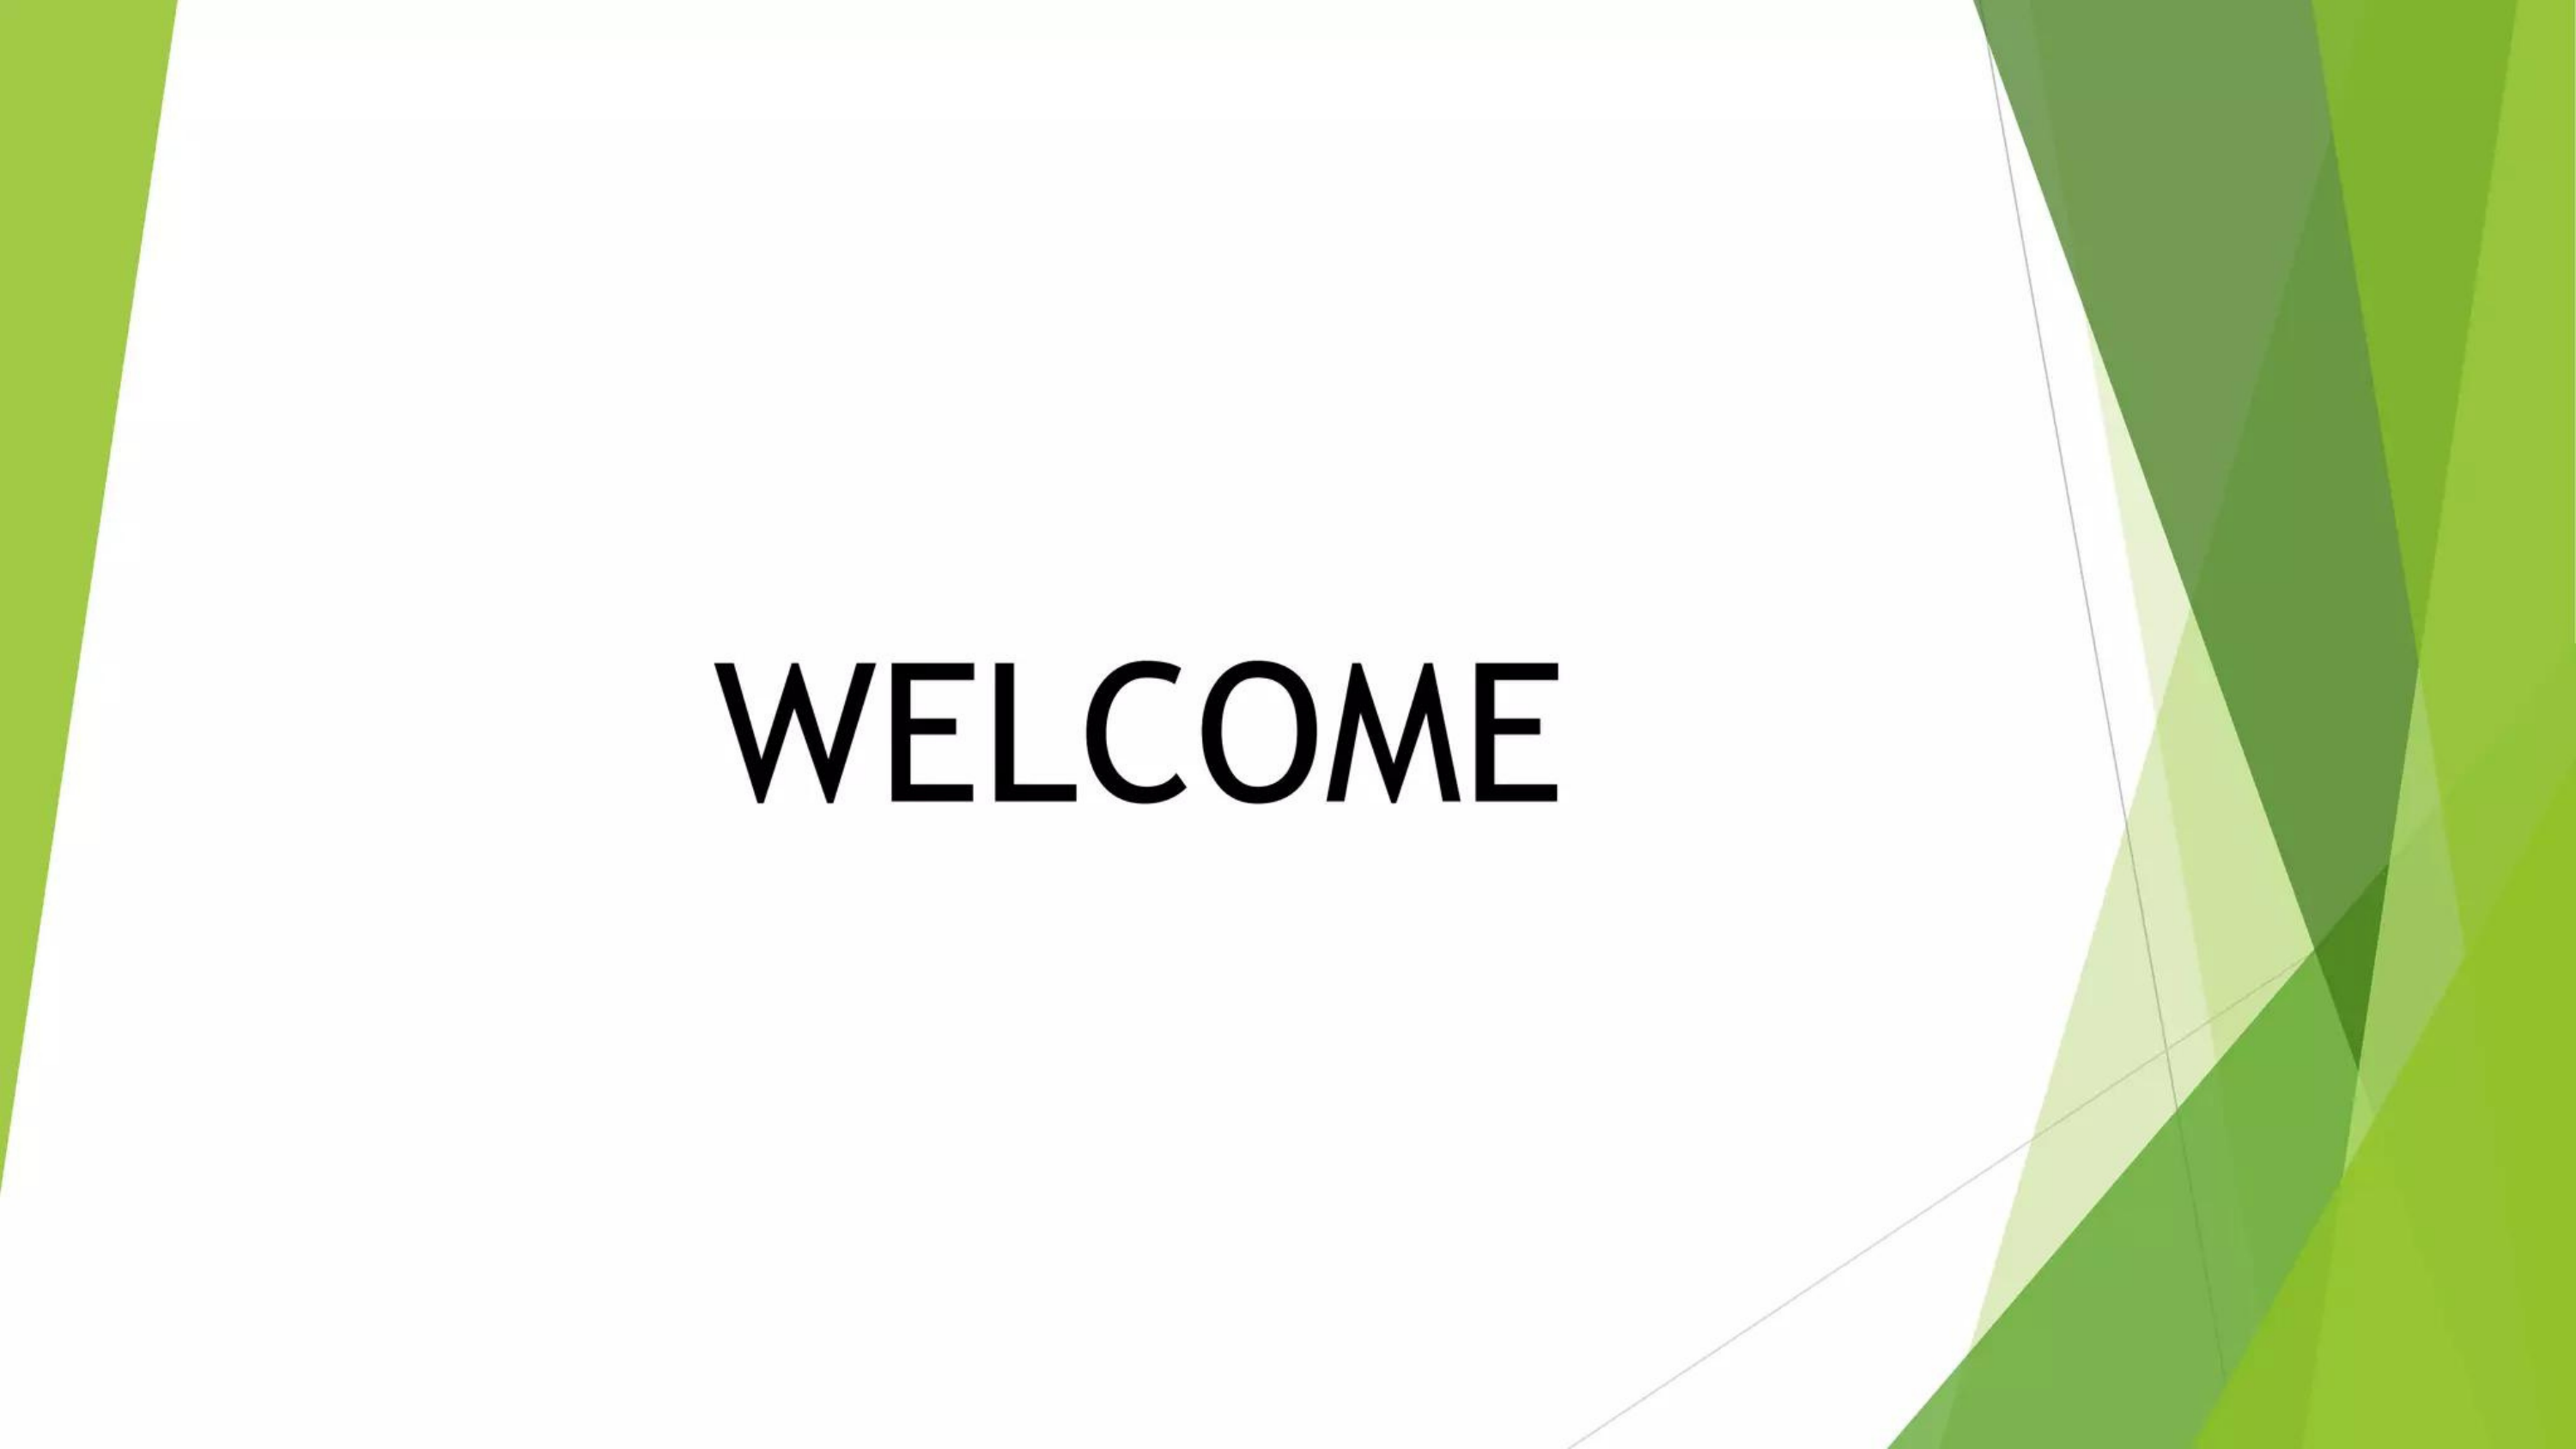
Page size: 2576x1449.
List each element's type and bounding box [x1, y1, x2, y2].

text_box [0, 0, 2576, 1449]
